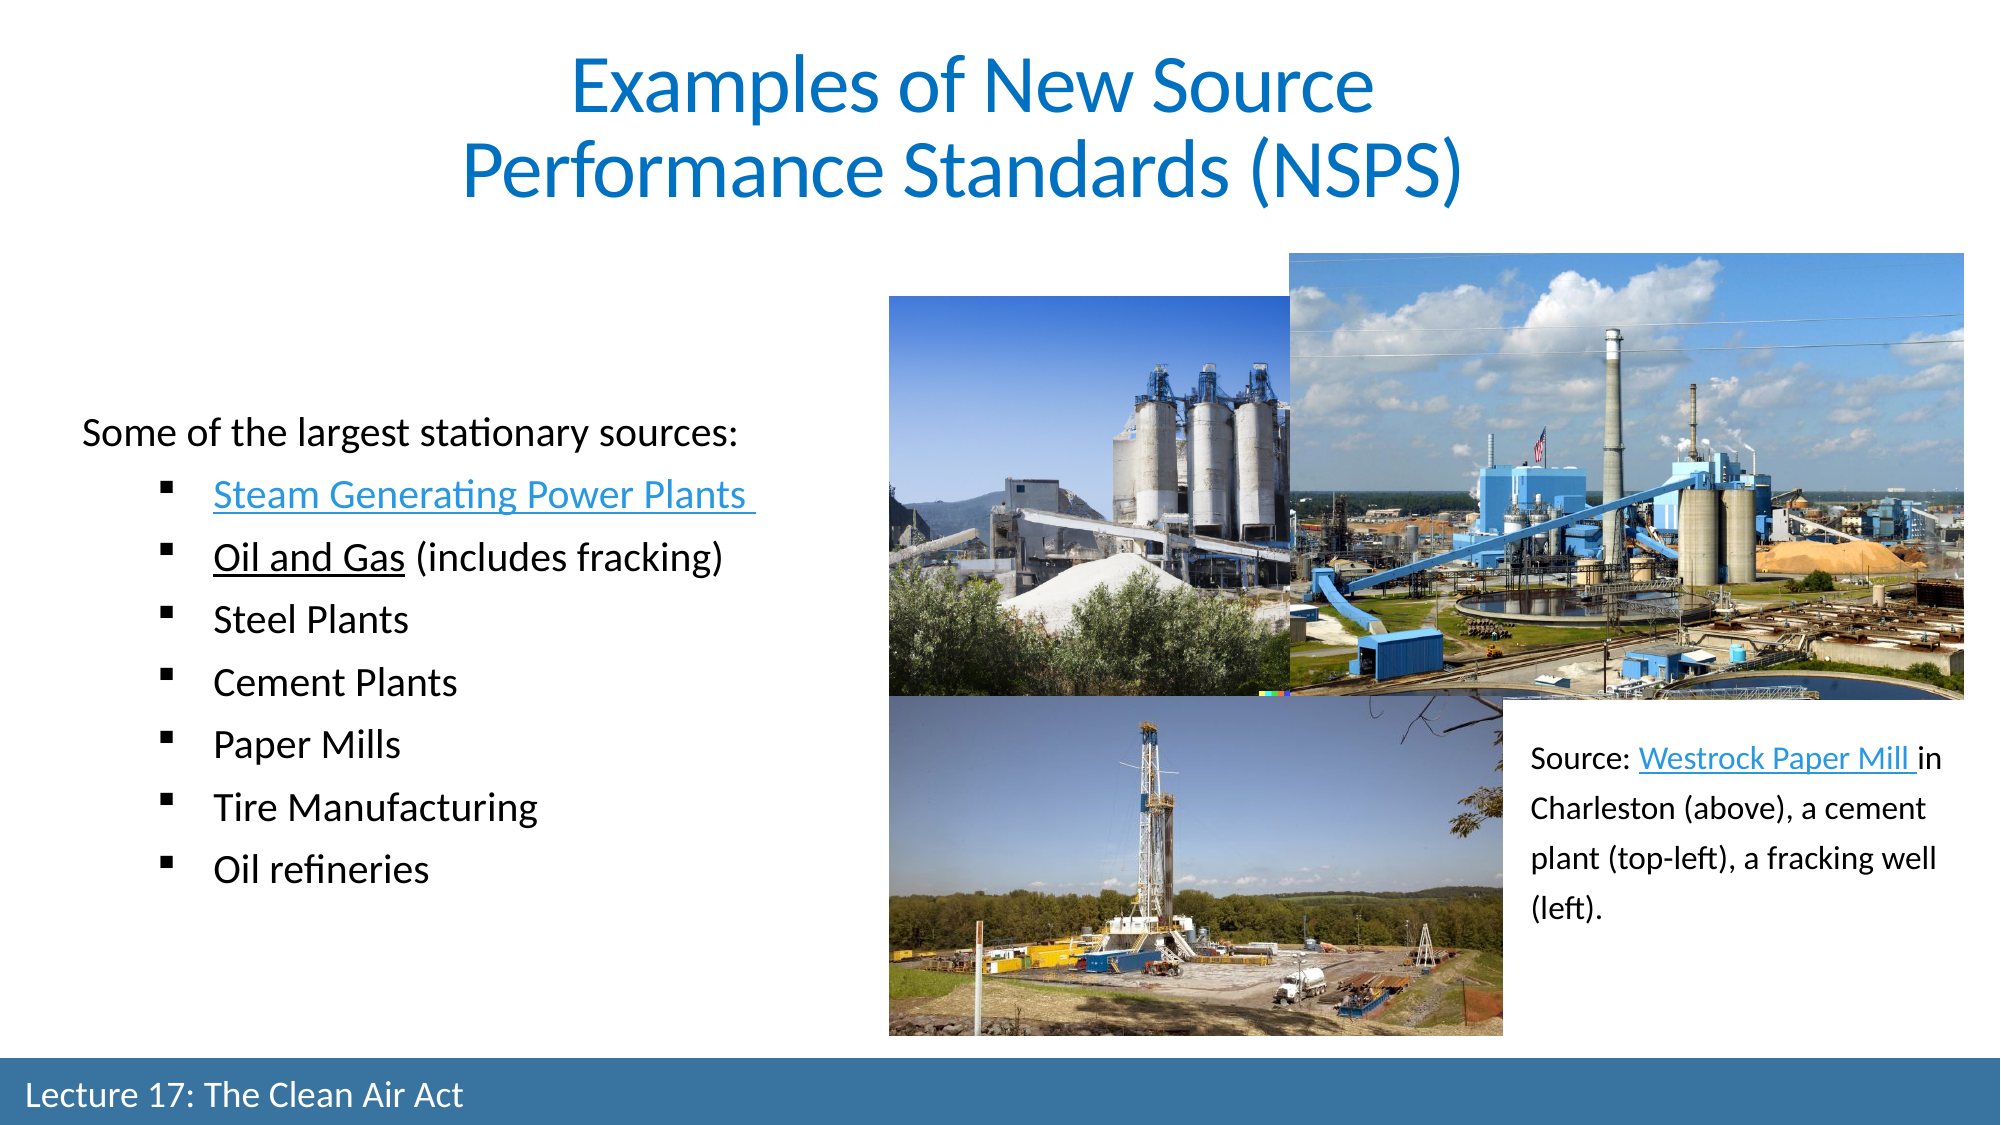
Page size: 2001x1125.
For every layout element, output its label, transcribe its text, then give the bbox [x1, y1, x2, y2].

text_box Some of the largest stationary sources: Steam Generating Power Plants Oil and Gas (includes fracking) Steel Plants Cement Plants Paper Mills Tire Manufacturing Oil refineries [67, 384, 865, 900]
text_box Source: Westrock Paper Mill in Charleston (above), a cement plant (top-left), a fracking well (left). [1515, 718, 1964, 934]
text_box Examples of New Source Performance Standards (NSPS) [380, 24, 1566, 222]
picture [889, 253, 1964, 1036]
